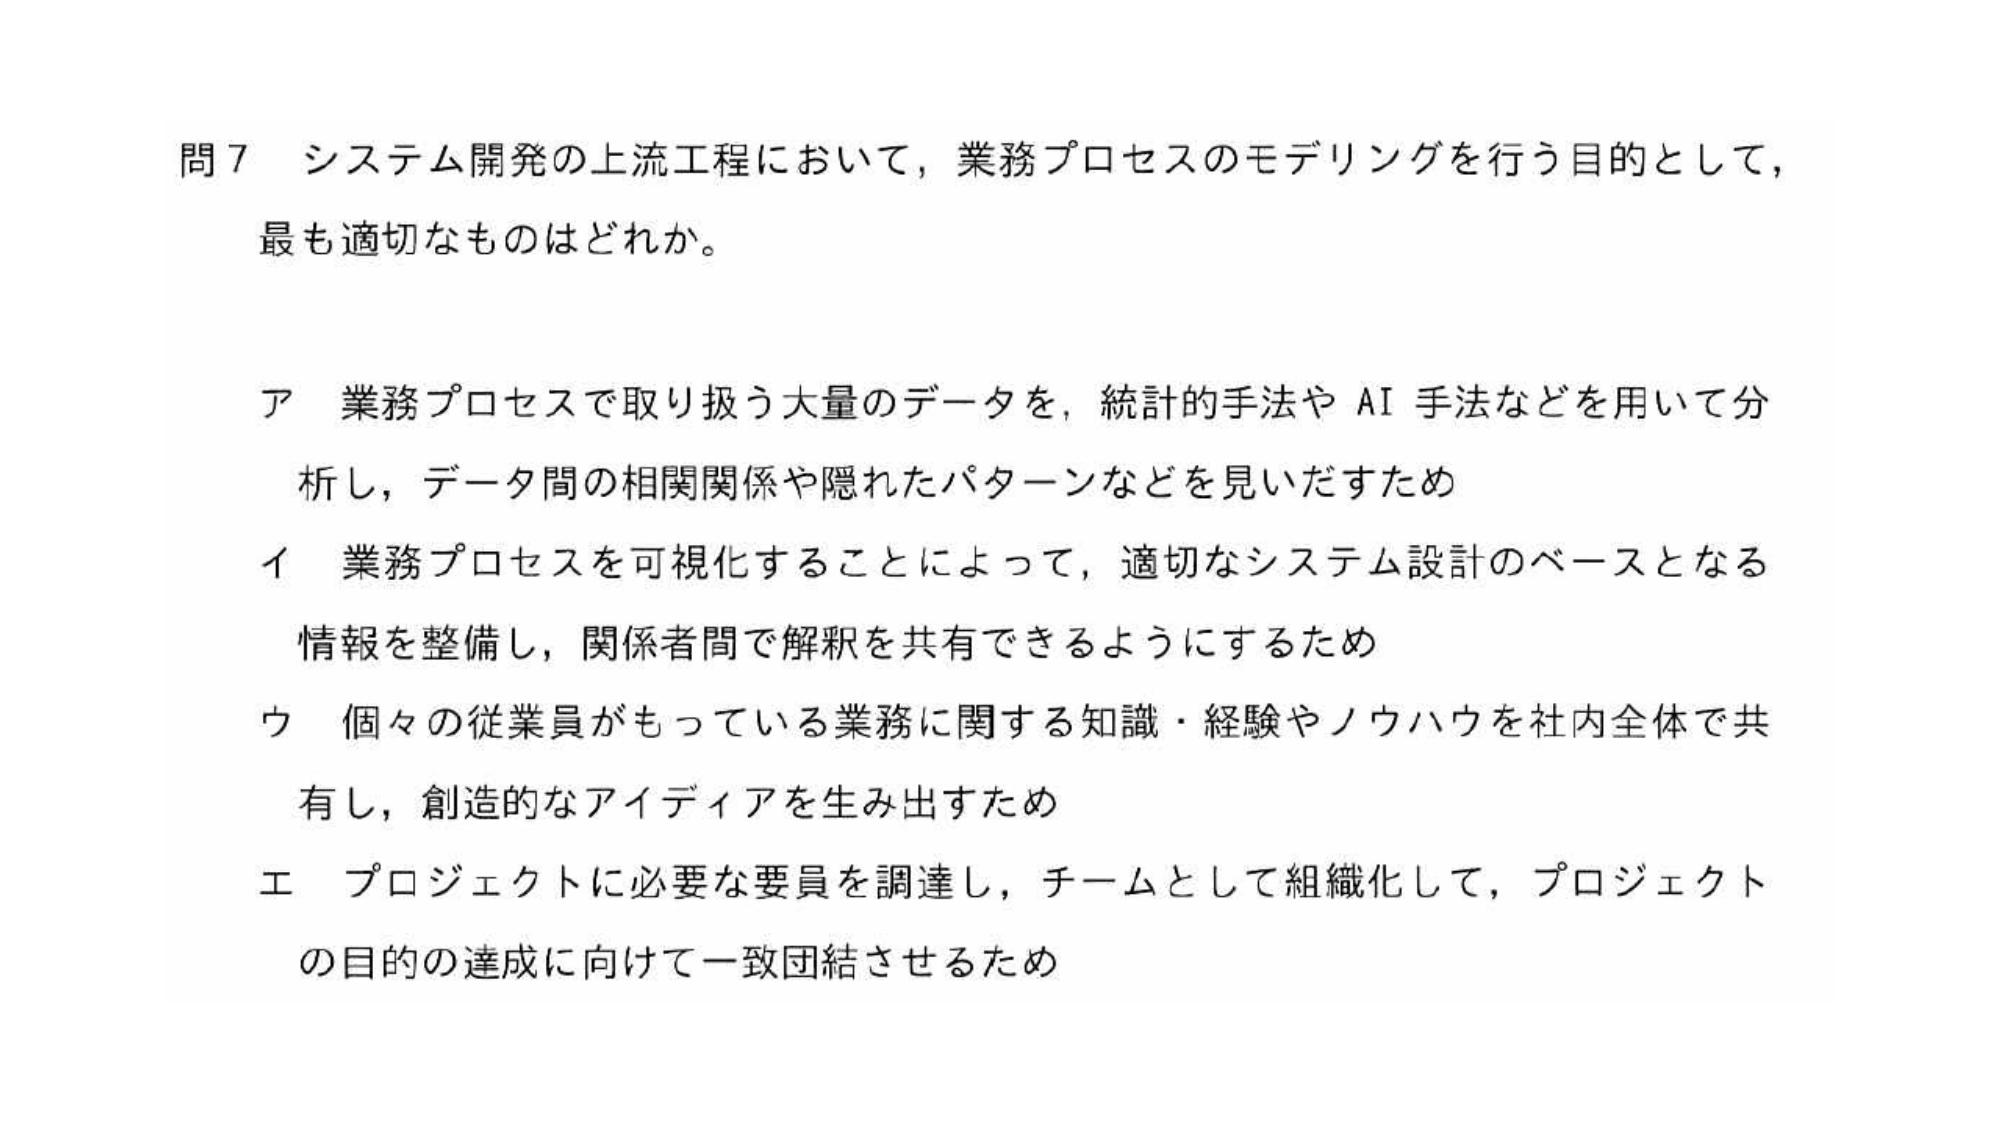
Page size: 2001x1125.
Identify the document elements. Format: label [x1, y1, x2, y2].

picture [165, 120, 1835, 1004]
